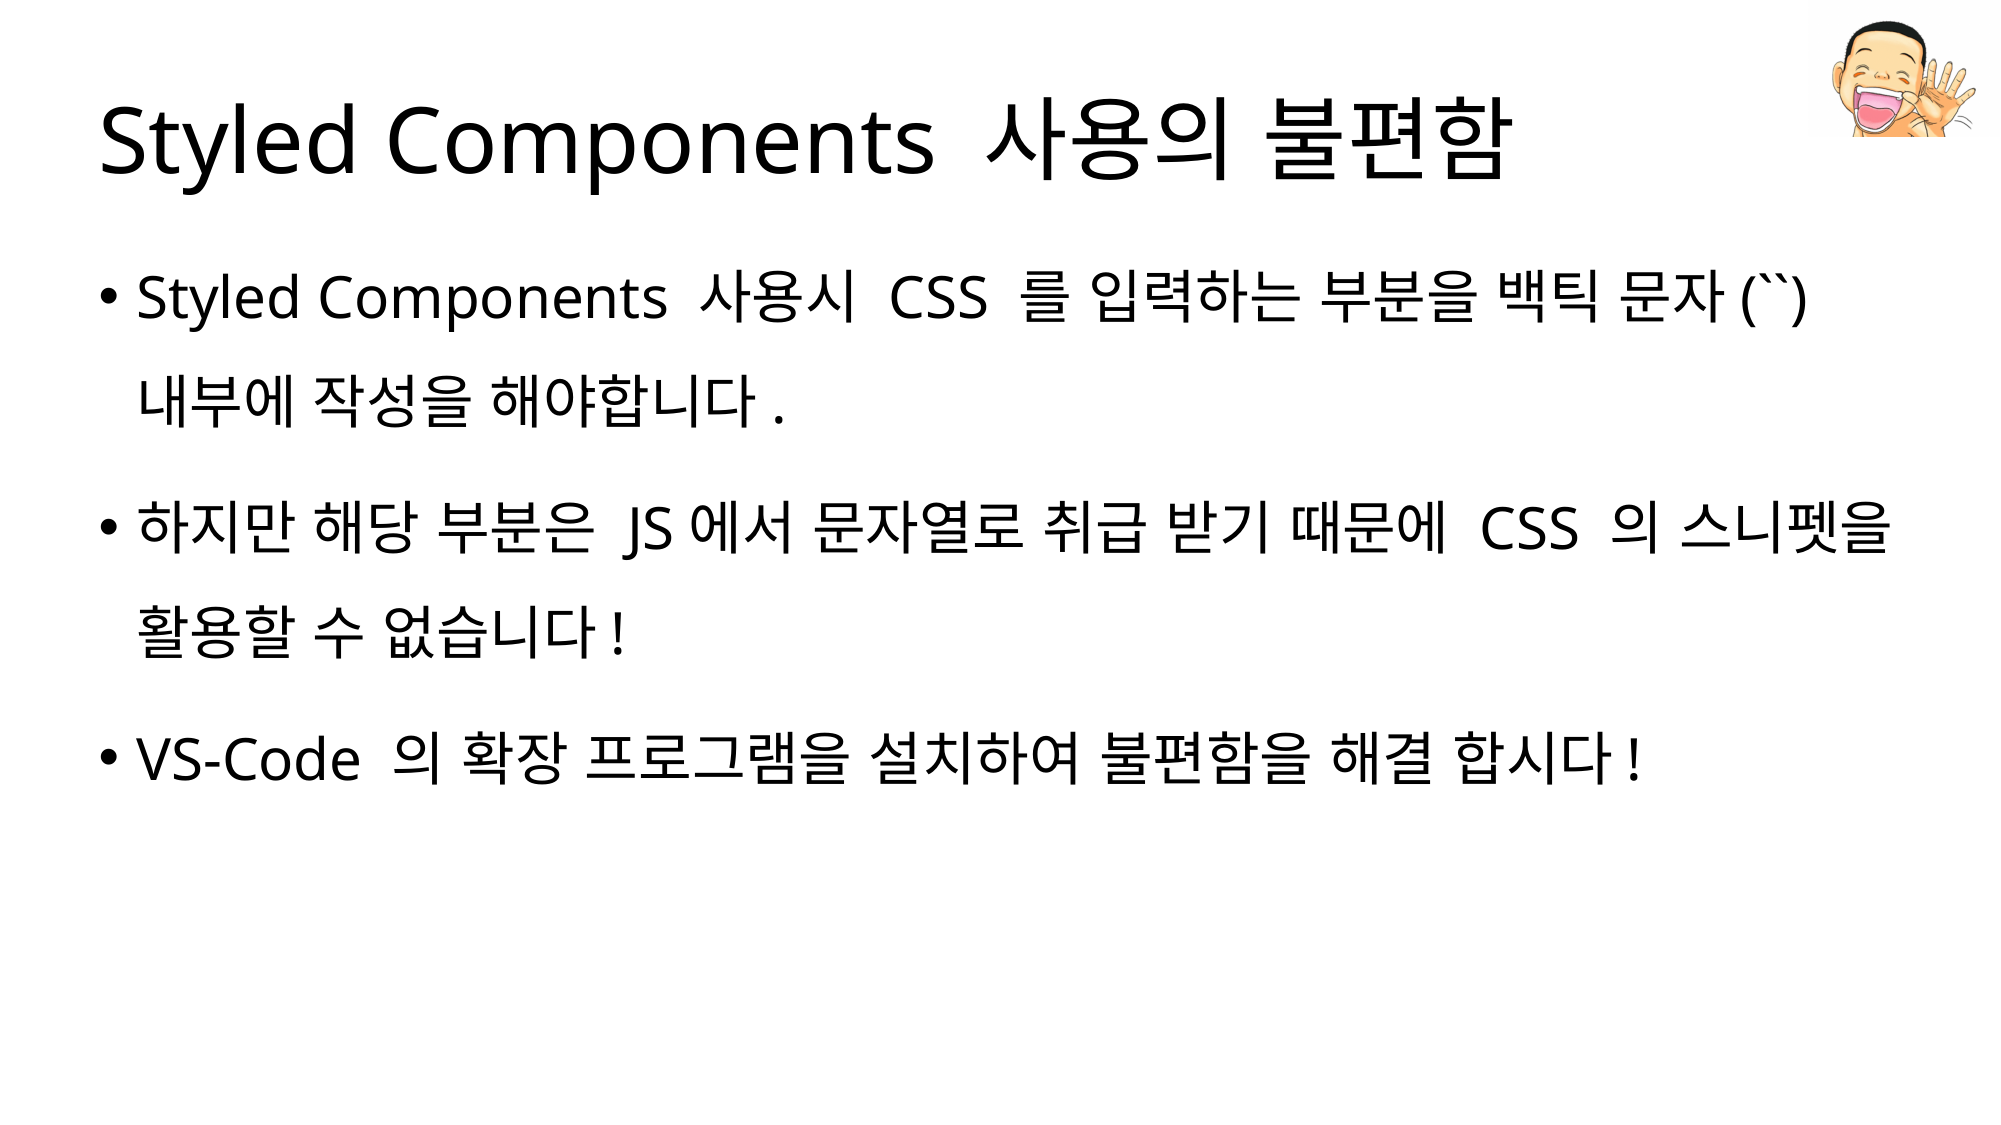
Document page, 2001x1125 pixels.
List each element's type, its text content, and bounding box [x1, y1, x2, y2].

picture [1931, 0, 2000, 137]
list Styled Components 사용시 CSS 를 입력하는 부분을 백틱 문자(``) 내부에 작성을 해야합니다. 하지만 해당 부분은 JS에서 문자열로 취급 받기 때문에 CSS 의 스니펫을 활용할 수 없습니다! VS-Code 의 확장 프로그램을 설치하여 불편함을 해결 합시다! [83, 217, 1931, 1125]
title Styled Components 사용의 불편함 [83, 0, 1931, 217]
